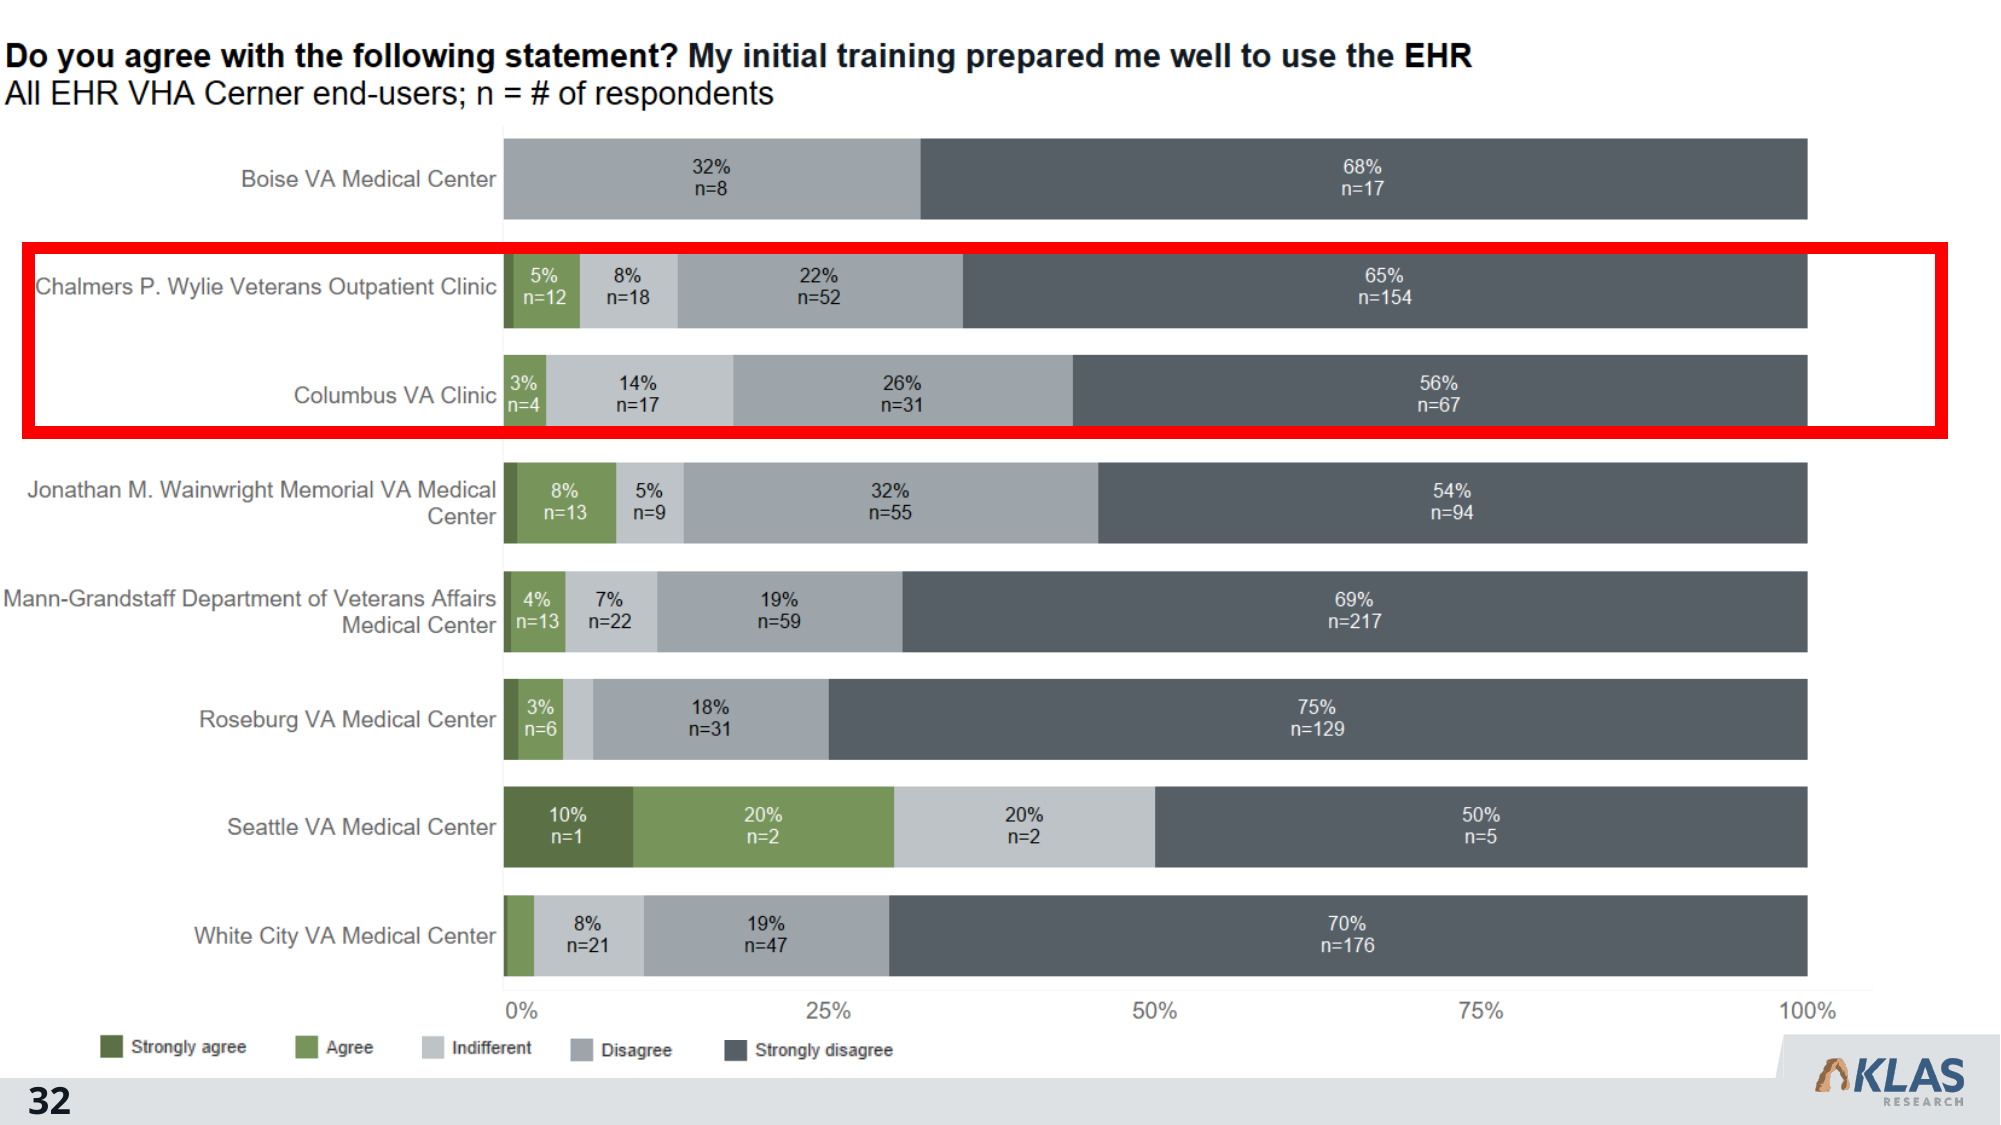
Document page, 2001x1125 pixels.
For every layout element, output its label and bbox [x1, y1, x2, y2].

picture [0, 31, 1873, 1026]
text_box [1873, 247, 1942, 434]
picture [712, 1040, 909, 1066]
picture [285, 1034, 391, 1062]
picture [1815, 1058, 1964, 1106]
picture [567, 1031, 682, 1065]
picture [89, 1034, 255, 1062]
picture [421, 1034, 536, 1063]
